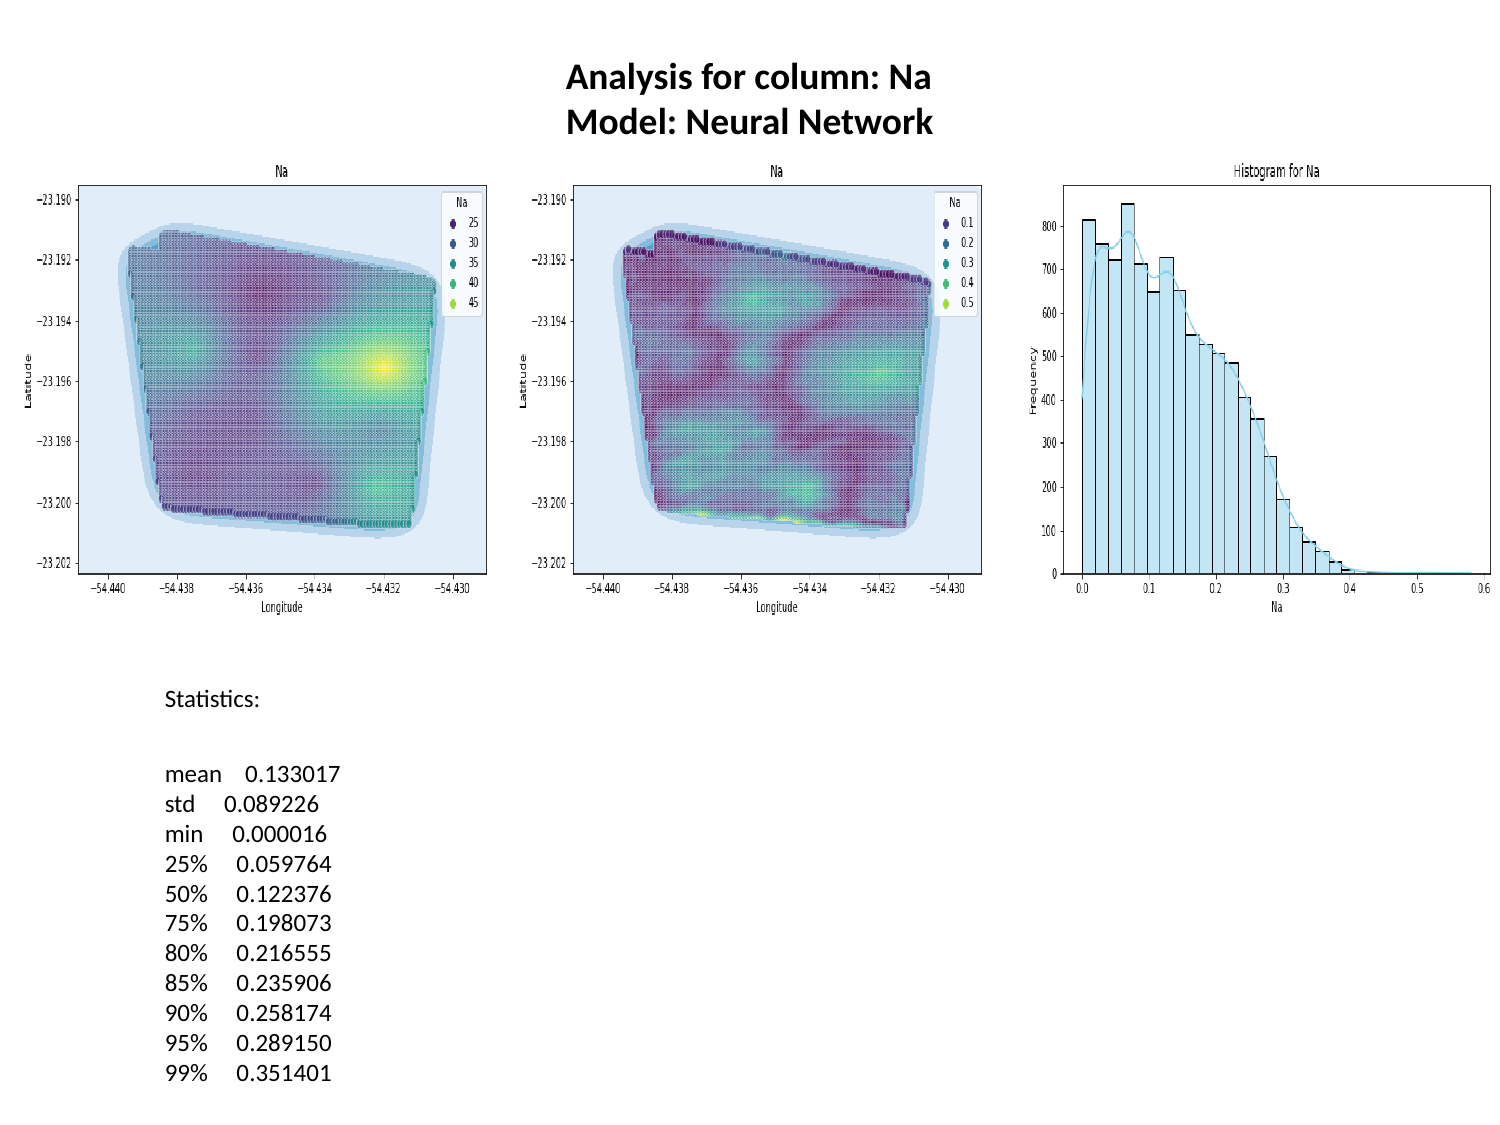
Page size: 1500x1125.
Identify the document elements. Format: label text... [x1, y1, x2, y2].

picture [1019, 149, 1500, 631]
text_box Analysis for column: Na Model: Neural Network [551, 0, 949, 148]
text_box Statistics: mean 0.133017 std 0.089226 min 0.000016 25% 0.059764 50% 0.122376 75% 0.198073 80% 0.216555 85% 0.235906 90% 0.258174 95% 0.289150 99% 0.351401 [149, 674, 1500, 1094]
picture [509, 149, 991, 631]
picture [14, 149, 496, 631]
